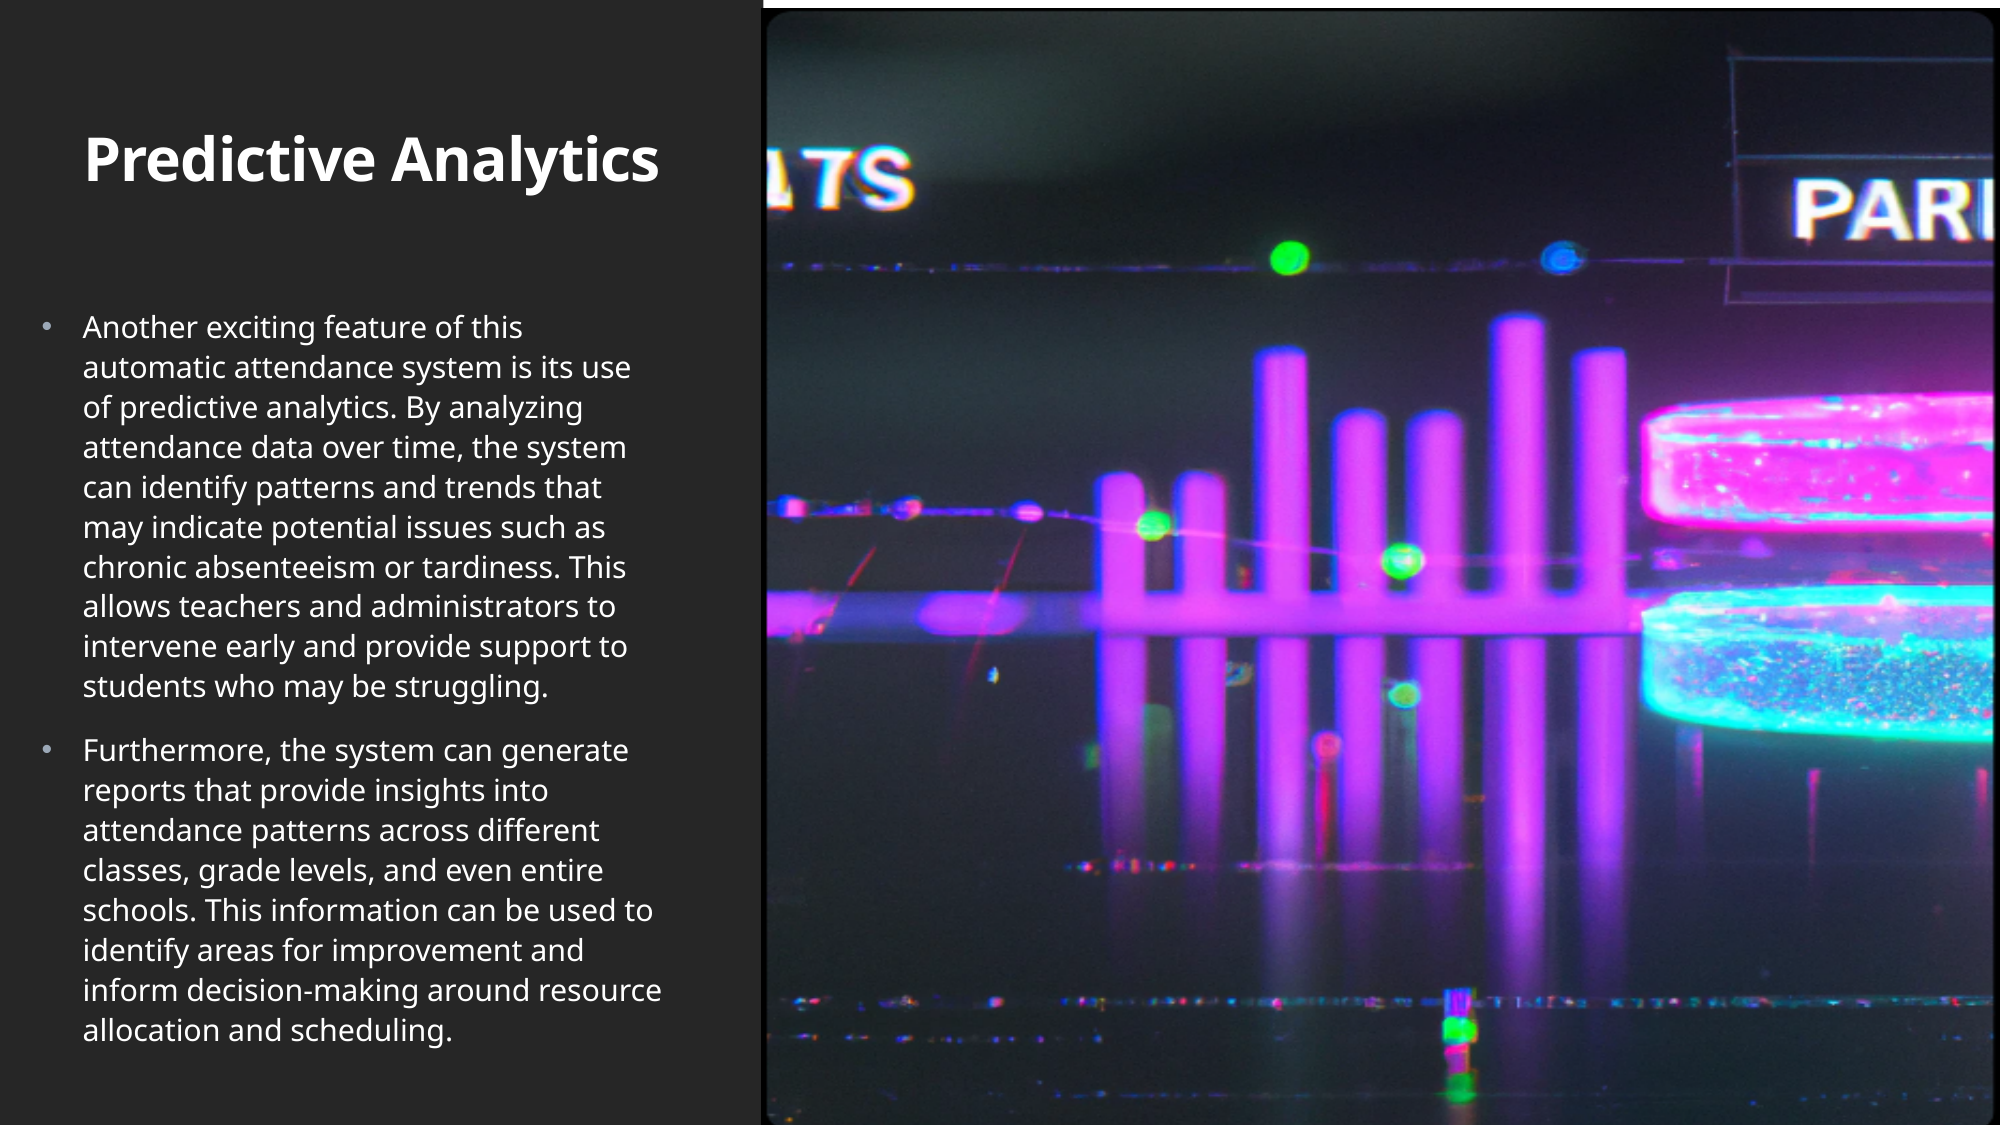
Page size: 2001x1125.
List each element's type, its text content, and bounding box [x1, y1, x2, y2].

title Predictive Analytics [68, 54, 683, 275]
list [760, 8, 2000, 1125]
list Another exciting feature of this automatic attendance system is its use of predictive analytics. By analyzing attendance data over time, the system can identify patterns and trends that may indicate potential issues such as chronic absenteeism or tardiness. This allows teachers and administrators to intervene early and provide support to students who may be struggling. Furthermore, the system can generate reports that provide insights into attendance patterns across different classes, grade levels, and even entire schools. This information can be used to identify areas for improvement and inform decision-making around resource allocation and scheduling. [26, 296, 683, 1070]
